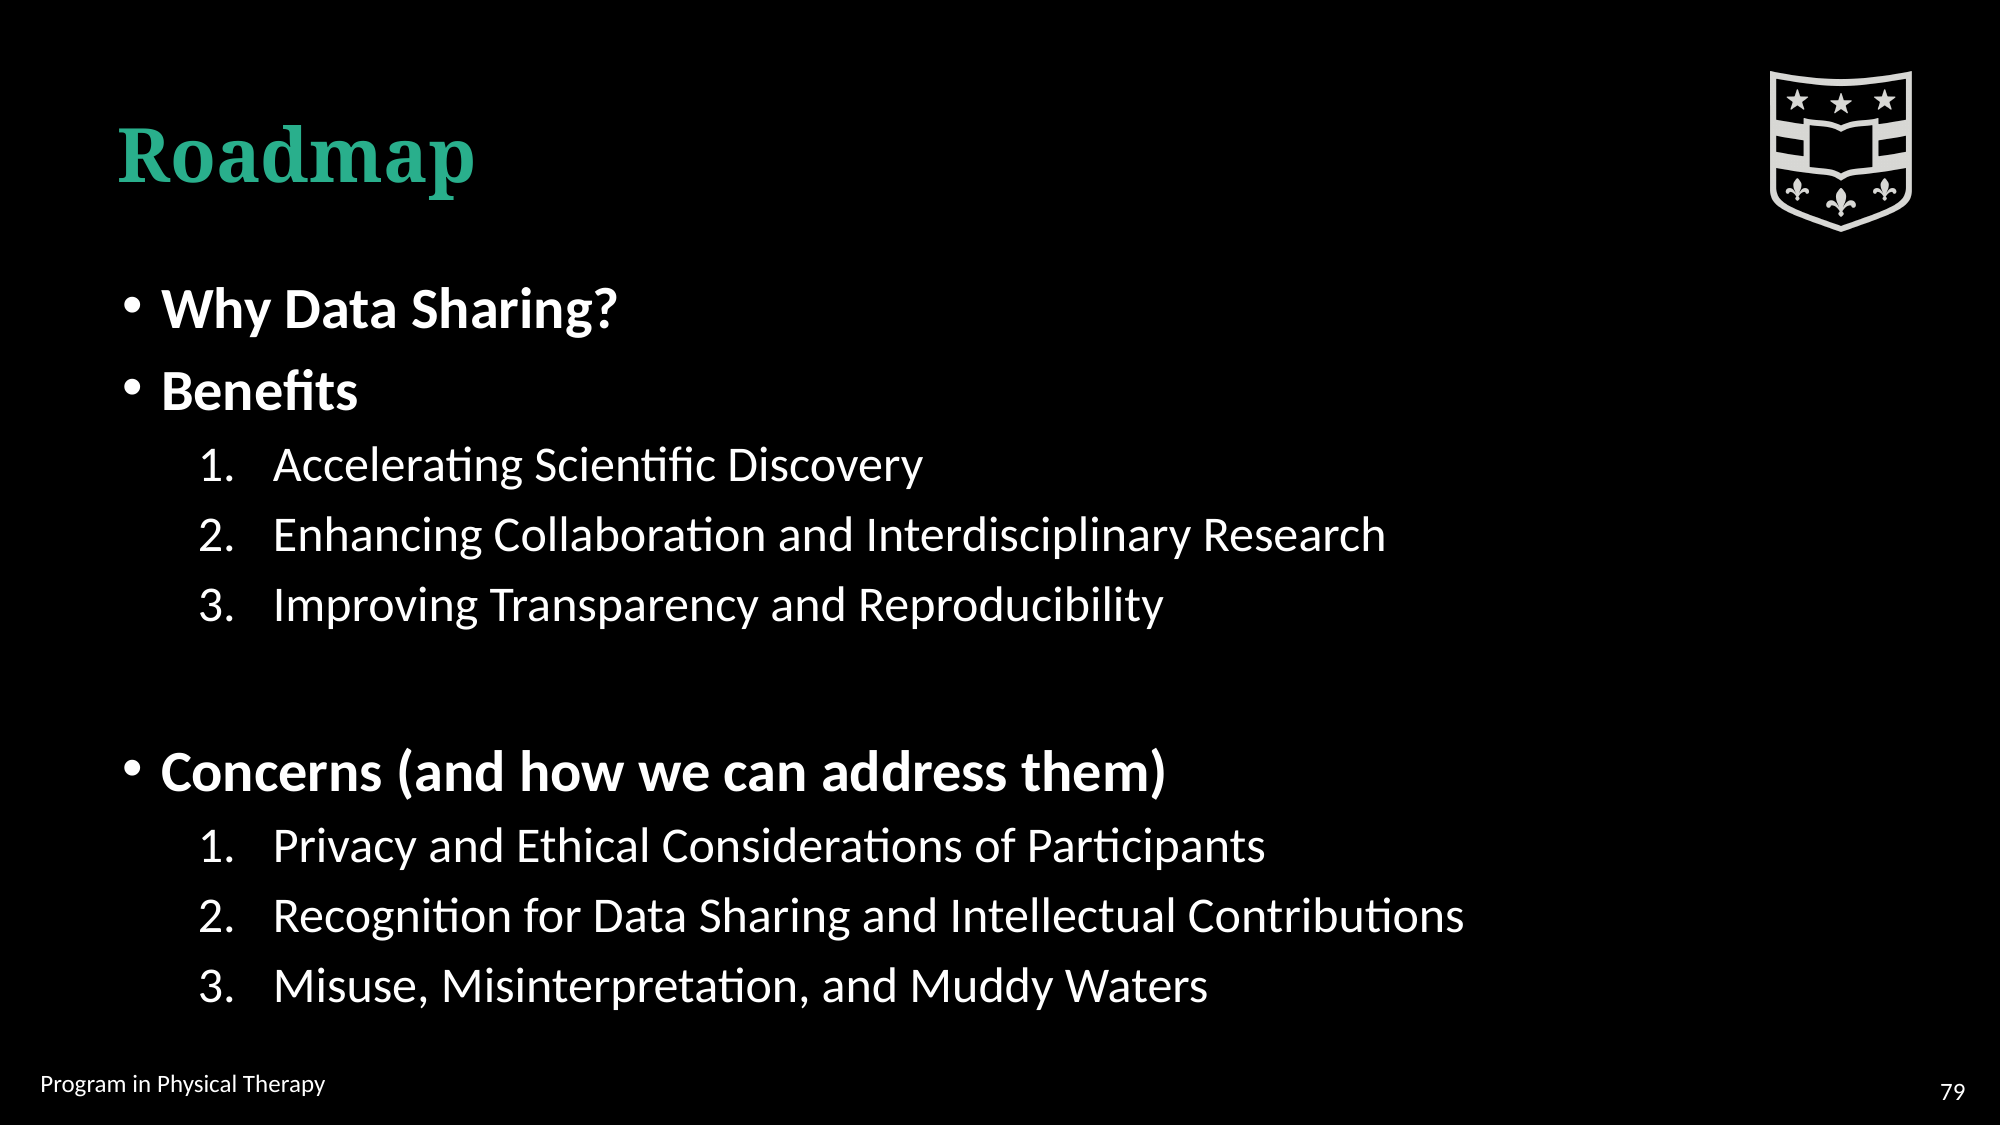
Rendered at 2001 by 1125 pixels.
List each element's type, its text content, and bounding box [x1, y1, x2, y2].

title Roadmap [102, 71, 1686, 233]
picture [1770, 71, 1912, 232]
list Why Data Sharing? Benefits Accelerating Scientific Discovery Enhancing Collaboration and Interdisciplinary Research Improving Transparency and Reproducibility Concerns (and how we can address them) Privacy and Ethical Considerations of Participants Recognition for Data Sharing and Intellectual Contributions Misuse, Misinterpretation, and Muddy Waters [108, 262, 1907, 1047]
